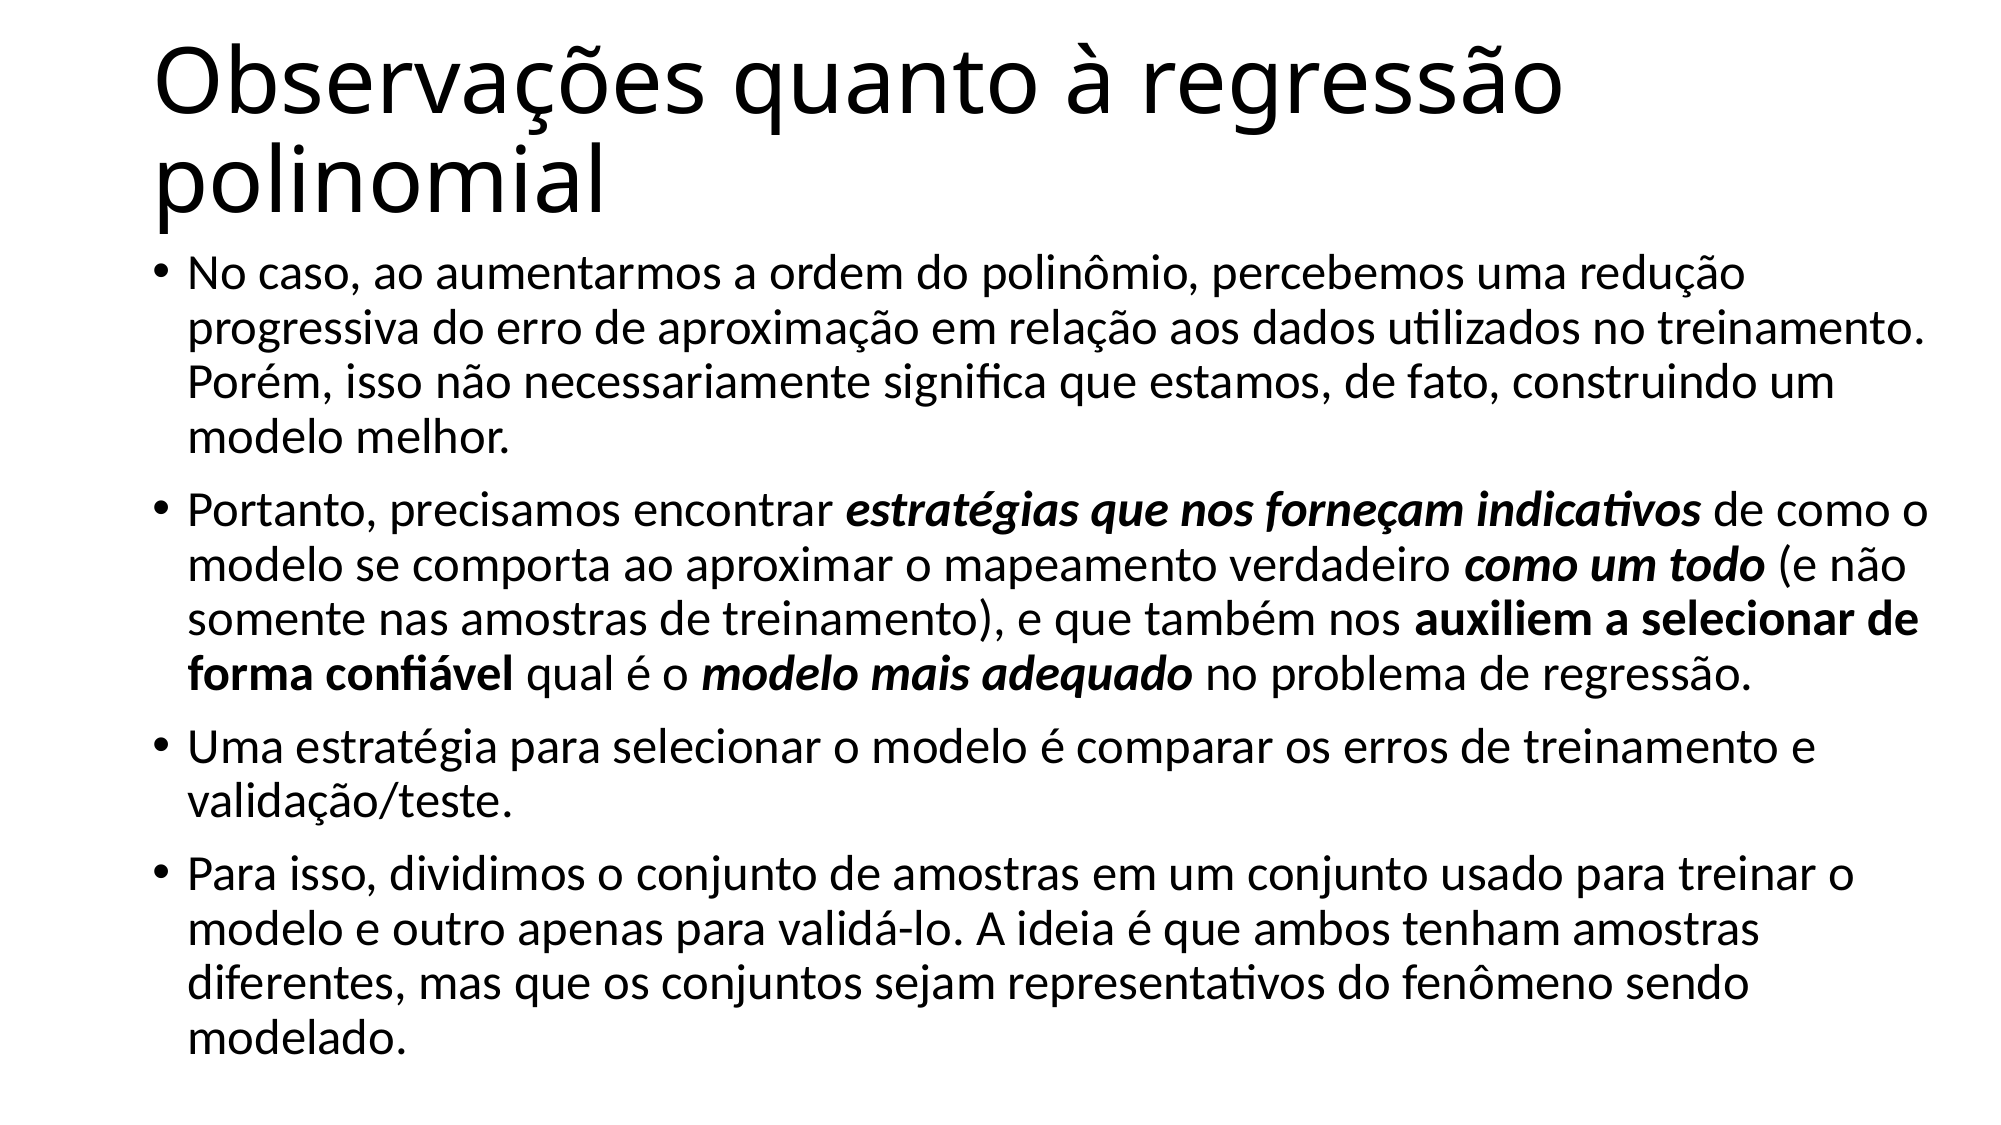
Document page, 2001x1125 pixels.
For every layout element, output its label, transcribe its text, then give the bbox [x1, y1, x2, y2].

title Observações quanto à regressão polinomial [137, 59, 1863, 206]
list No caso, ao aumentarmos a ordem do polinômio, percebemos uma redução progressiva do erro de aproximação em relação aos dados utilizados no treinamento. Porém, isso não necessariamente significa que estamos, de fato, construindo um modelo melhor. Portanto, precisamos encontrar estratégias que nos forneçam indicativos de como o modelo se comporta ao aproximar o mapeamento verdadeiro como um todo (e não somente nas amostras de treinamento), e que também nos auxiliem a selecionar de forma confiável qual é o modelo mais adequado no problema de regressão. Uma estratégia para selecionar o modelo é comparar os erros de treinamento e validação/teste. Para isso, dividimos o conjunto de amostras em um conjunto usado para treinar o modelo e outro apenas para validá-lo. A ideia é que ambos tenham amostras diferentes, mas que os conjuntos sejam representativos do fenômeno sendo modelado. [137, 238, 1964, 1099]
